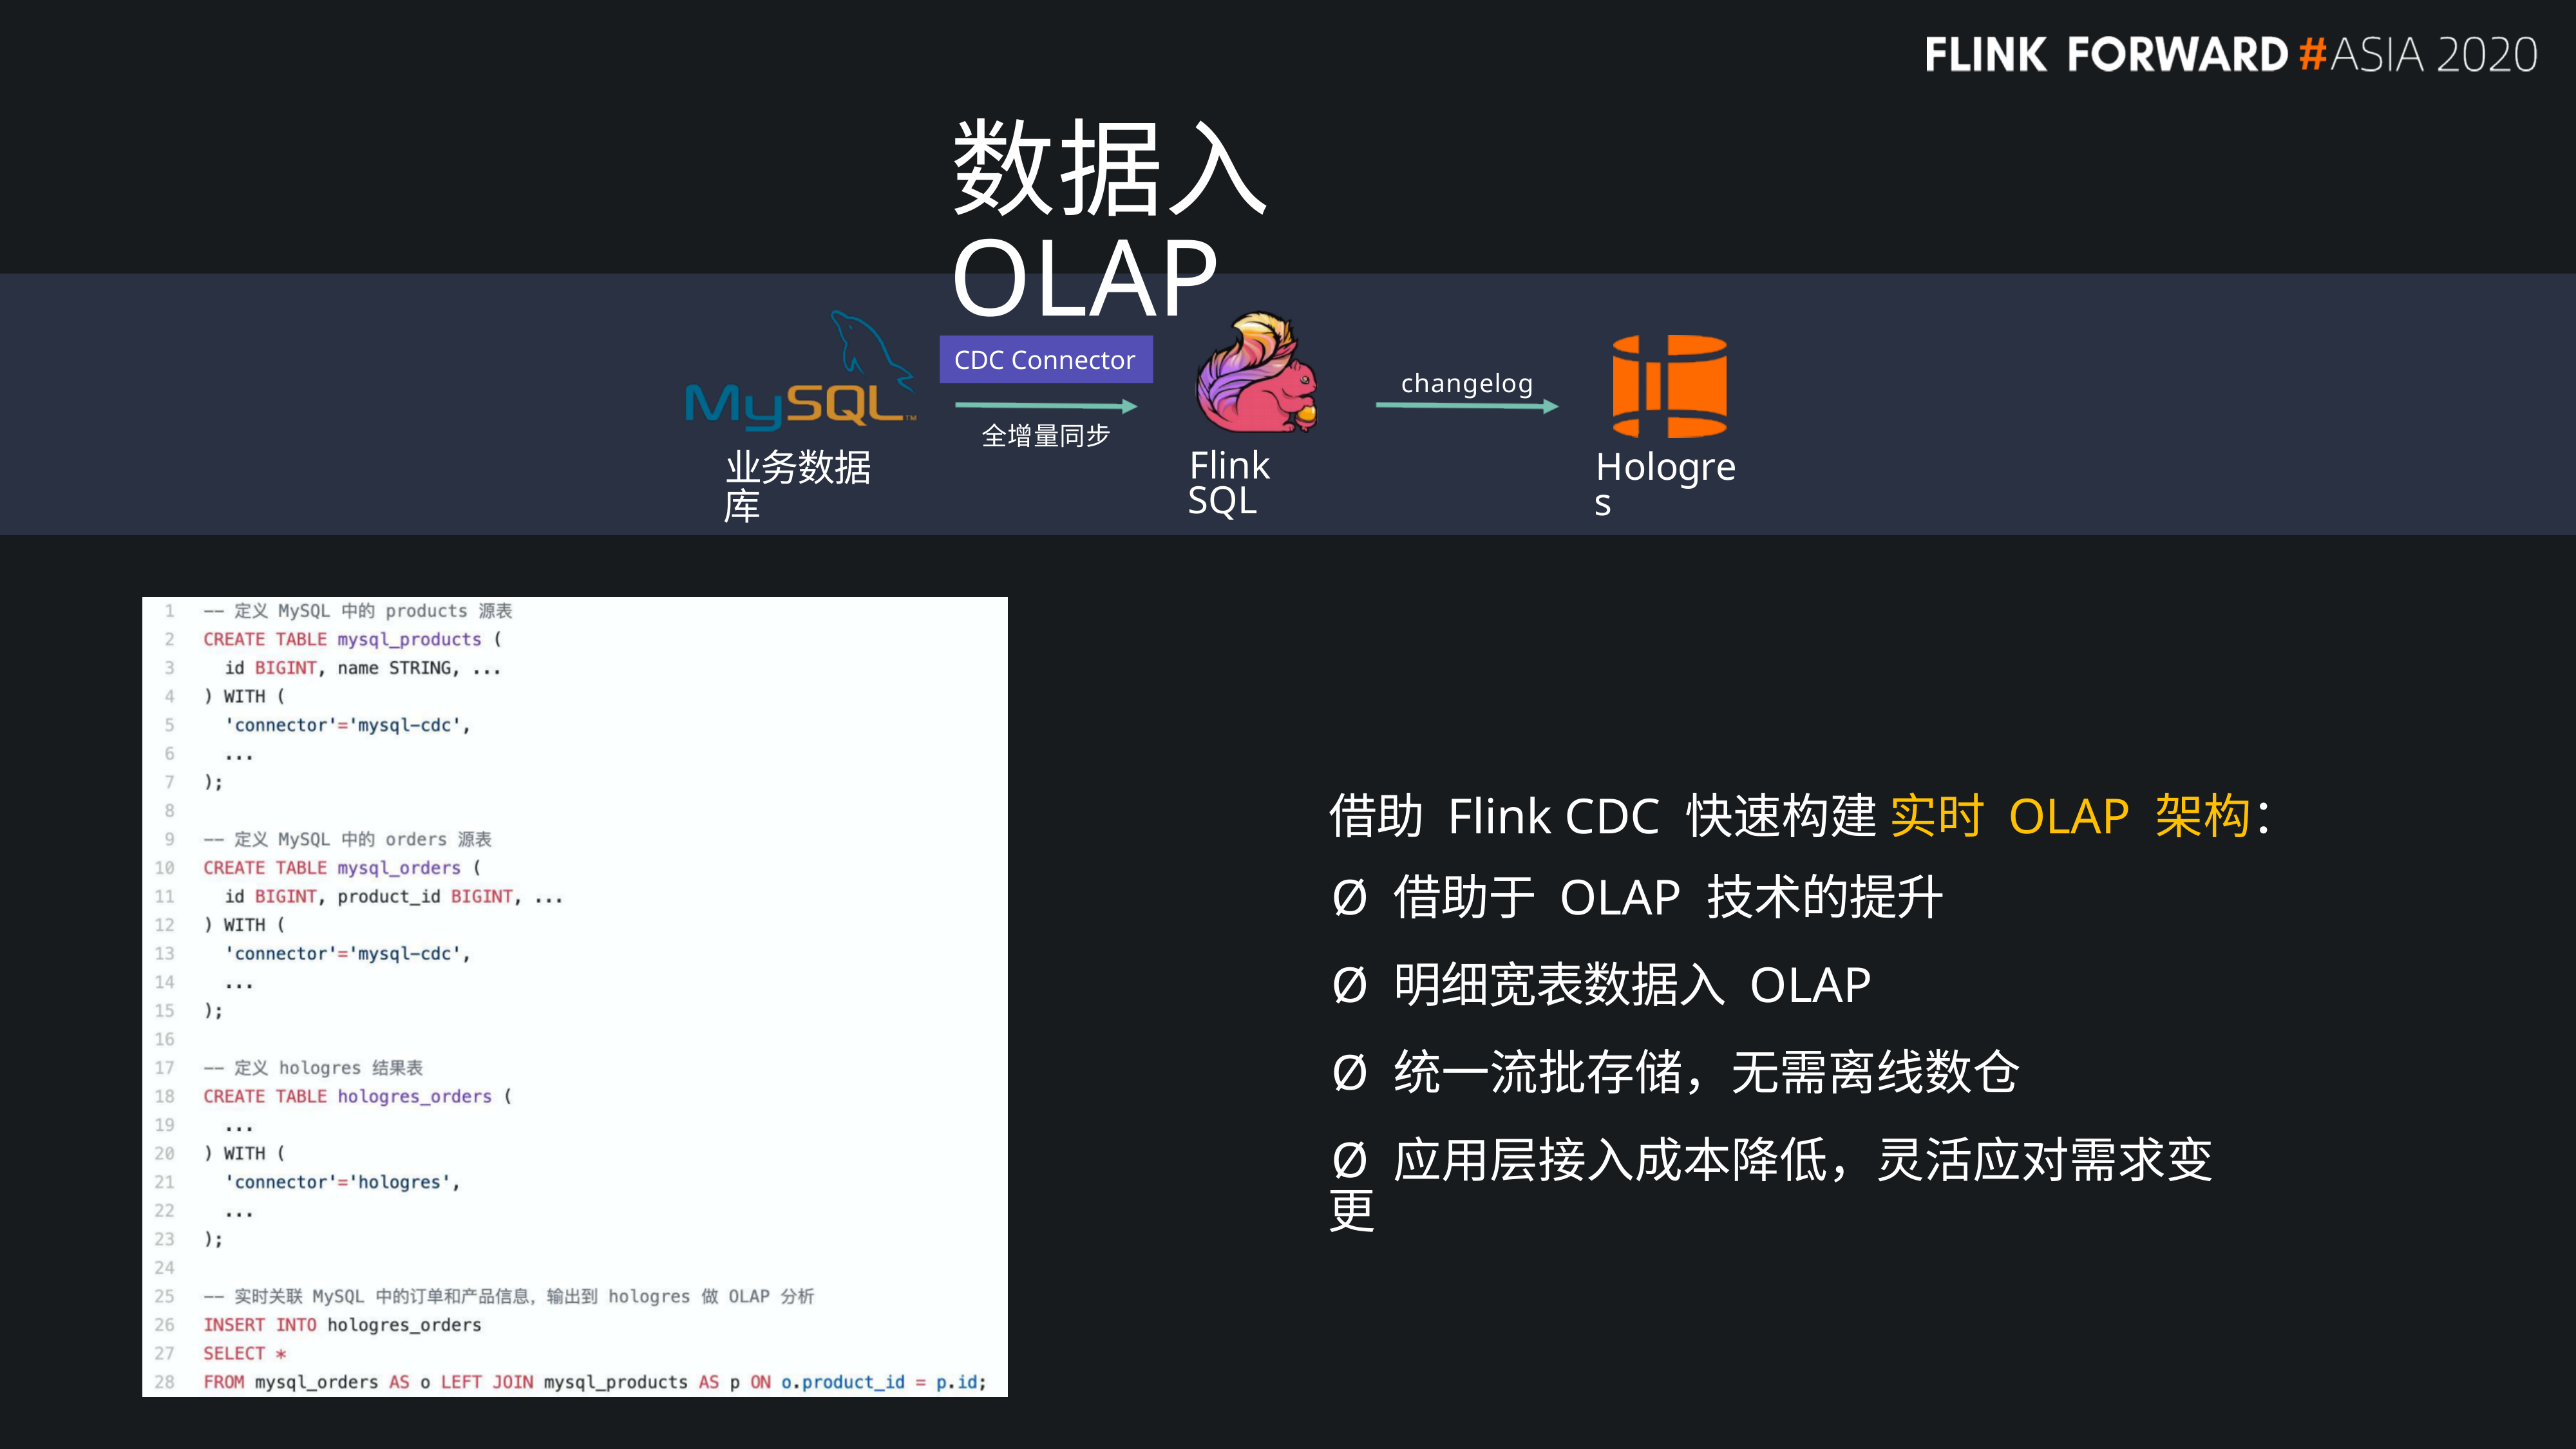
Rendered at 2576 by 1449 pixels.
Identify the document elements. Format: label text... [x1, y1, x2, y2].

picture [1195, 310, 1318, 433]
picture [1613, 335, 1727, 438]
text_box 数据入 OLAP [949, 119, 1589, 231]
text_box Flink SQL [1188, 437, 1349, 494]
picture [1927, 36, 2537, 71]
text_box CDC Connector [940, 335, 1153, 384]
text_box [0, 273, 2576, 535]
text_box [0, 535, 2576, 1449]
text_box Hologres [1594, 439, 1756, 493]
text_box 全增量同步 [980, 421, 1114, 452]
picture [142, 597, 1008, 1397]
text_box 业务数据库 [723, 449, 909, 491]
picture [686, 310, 918, 431]
text_box [0, 0, 2576, 273]
picture [955, 398, 1140, 415]
text_box changelog [1399, 358, 1538, 398]
picture [1376, 398, 1560, 415]
text_box 借助 Flink CDC 快速构建 实时 OLAP 架构： Ø 借助于 OLAP 技术的提升 Ø 明细宽表数据入 OLAP Ø 统一流批存储，无需离线数仓 Ø 应用层接入成本降低，灵活应对需求变更 [1327, 774, 2262, 1189]
